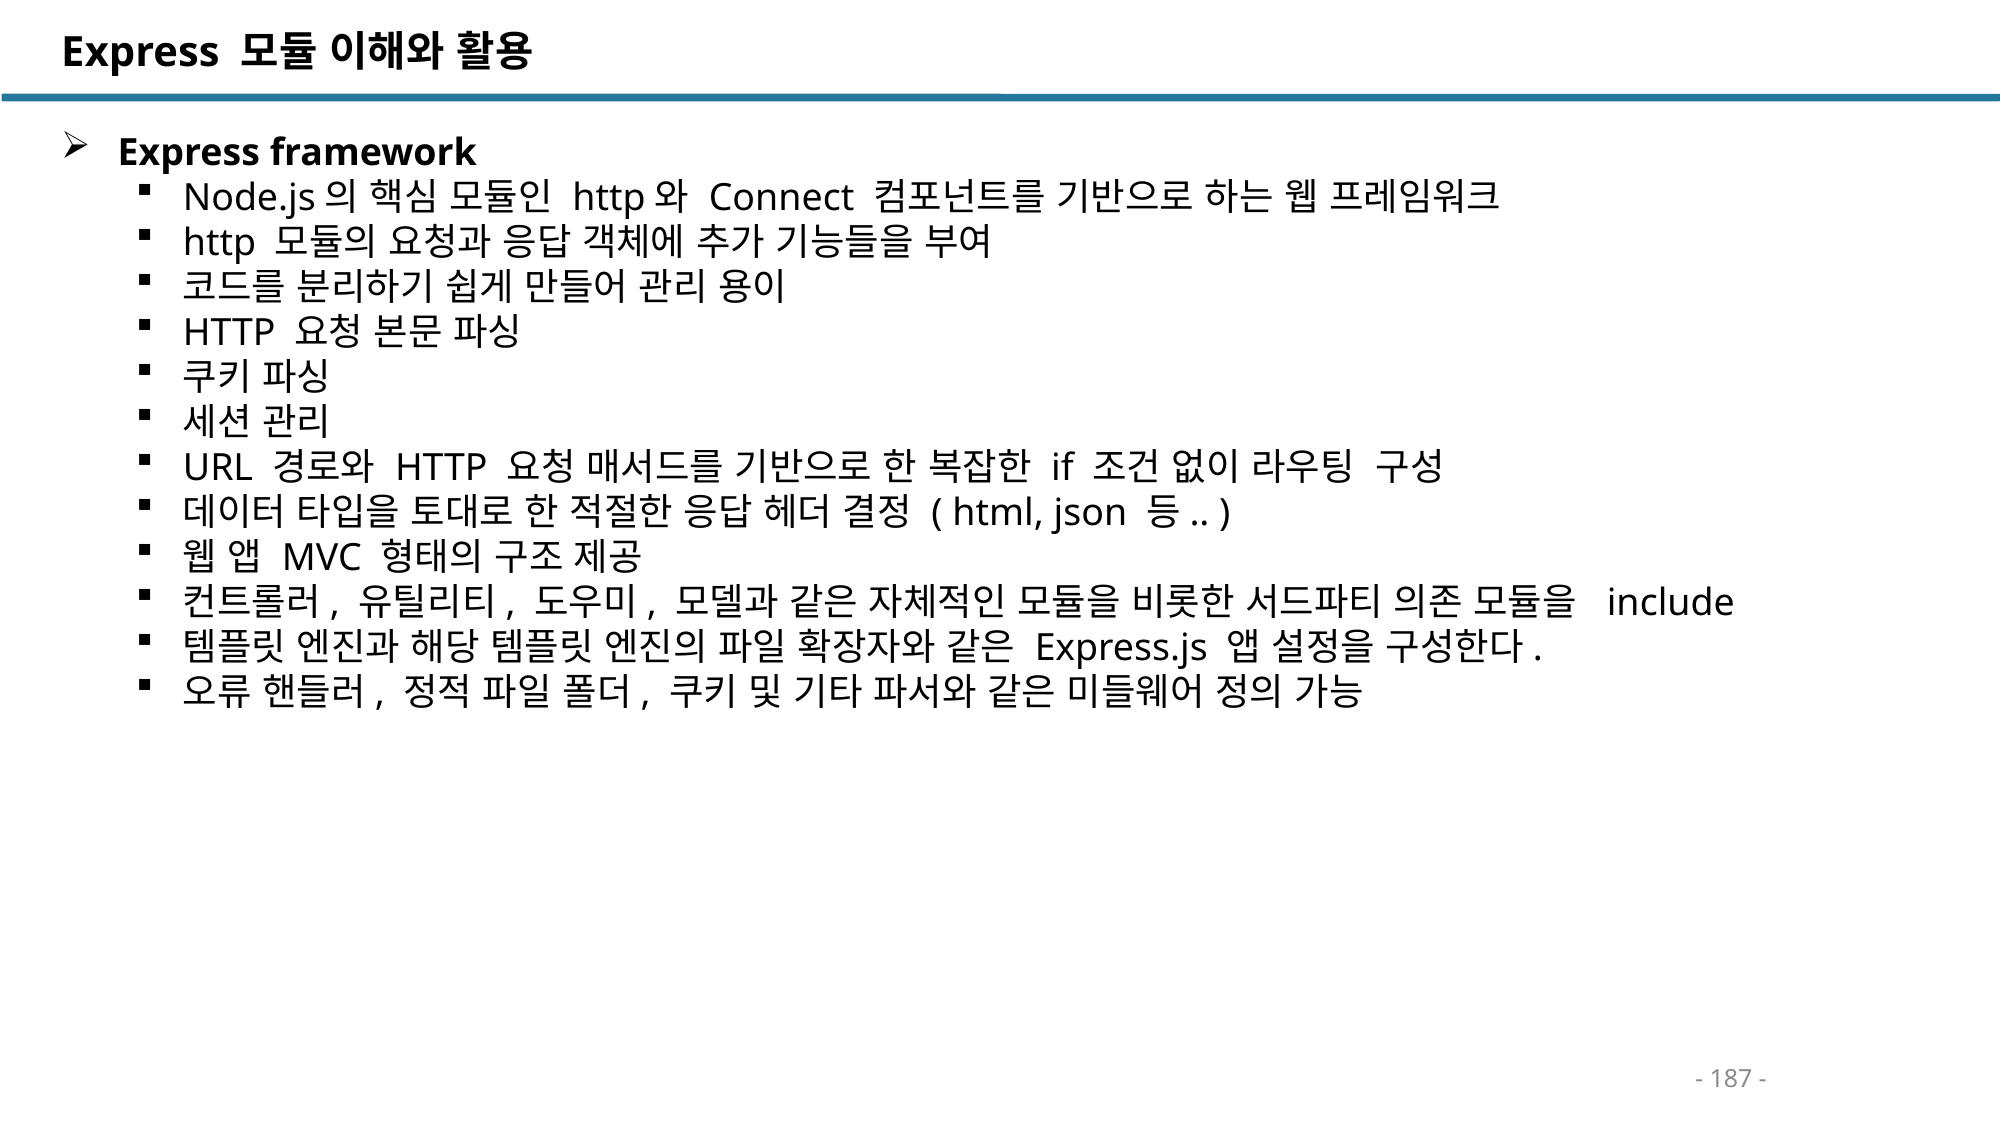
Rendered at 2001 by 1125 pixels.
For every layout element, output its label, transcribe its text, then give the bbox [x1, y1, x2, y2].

text_box Express framework Node.js의 핵심 모듈인 http와 Connect 컴포넌트를 기반으로 하는 웹 프레임워크 http 모듈의 요청과 응답 객체에 추가 기능들을 부여 코드를 분리하기 쉽게 만들어 관리 용이 HTTP 요청 본문 파싱 쿠키 파싱 세션 관리 URL 경로와 HTTP 요청 매서드를 기반으로 한 복잡한 if 조건 없이 라우팅 구성 데이터 타입을 토대로 한 적절한 응답 헤더 결정 ( html, json 등.. ) 웹 앱 MVC 형태의 구조 제공 컨트롤러, 유틸리티, 도우미, 모델과 같은 자체적인 모듈을 비롯한 서드파티 의존 모듈을 include 템플릿 엔진과 해당 템플릿 엔진의 파일 확장자와 같은 Express.js 앱 설정을 구성한다. 오류 핸들러, 정적 파일 폴더, 쿠키 및 기타 파서와 같은 미들웨어 정의 가능 [46, 120, 1898, 810]
slide_number - 187 - [1500, 1061, 1968, 1097]
text_box Express 모듈 이해와 활용 [46, 23, 1232, 95]
